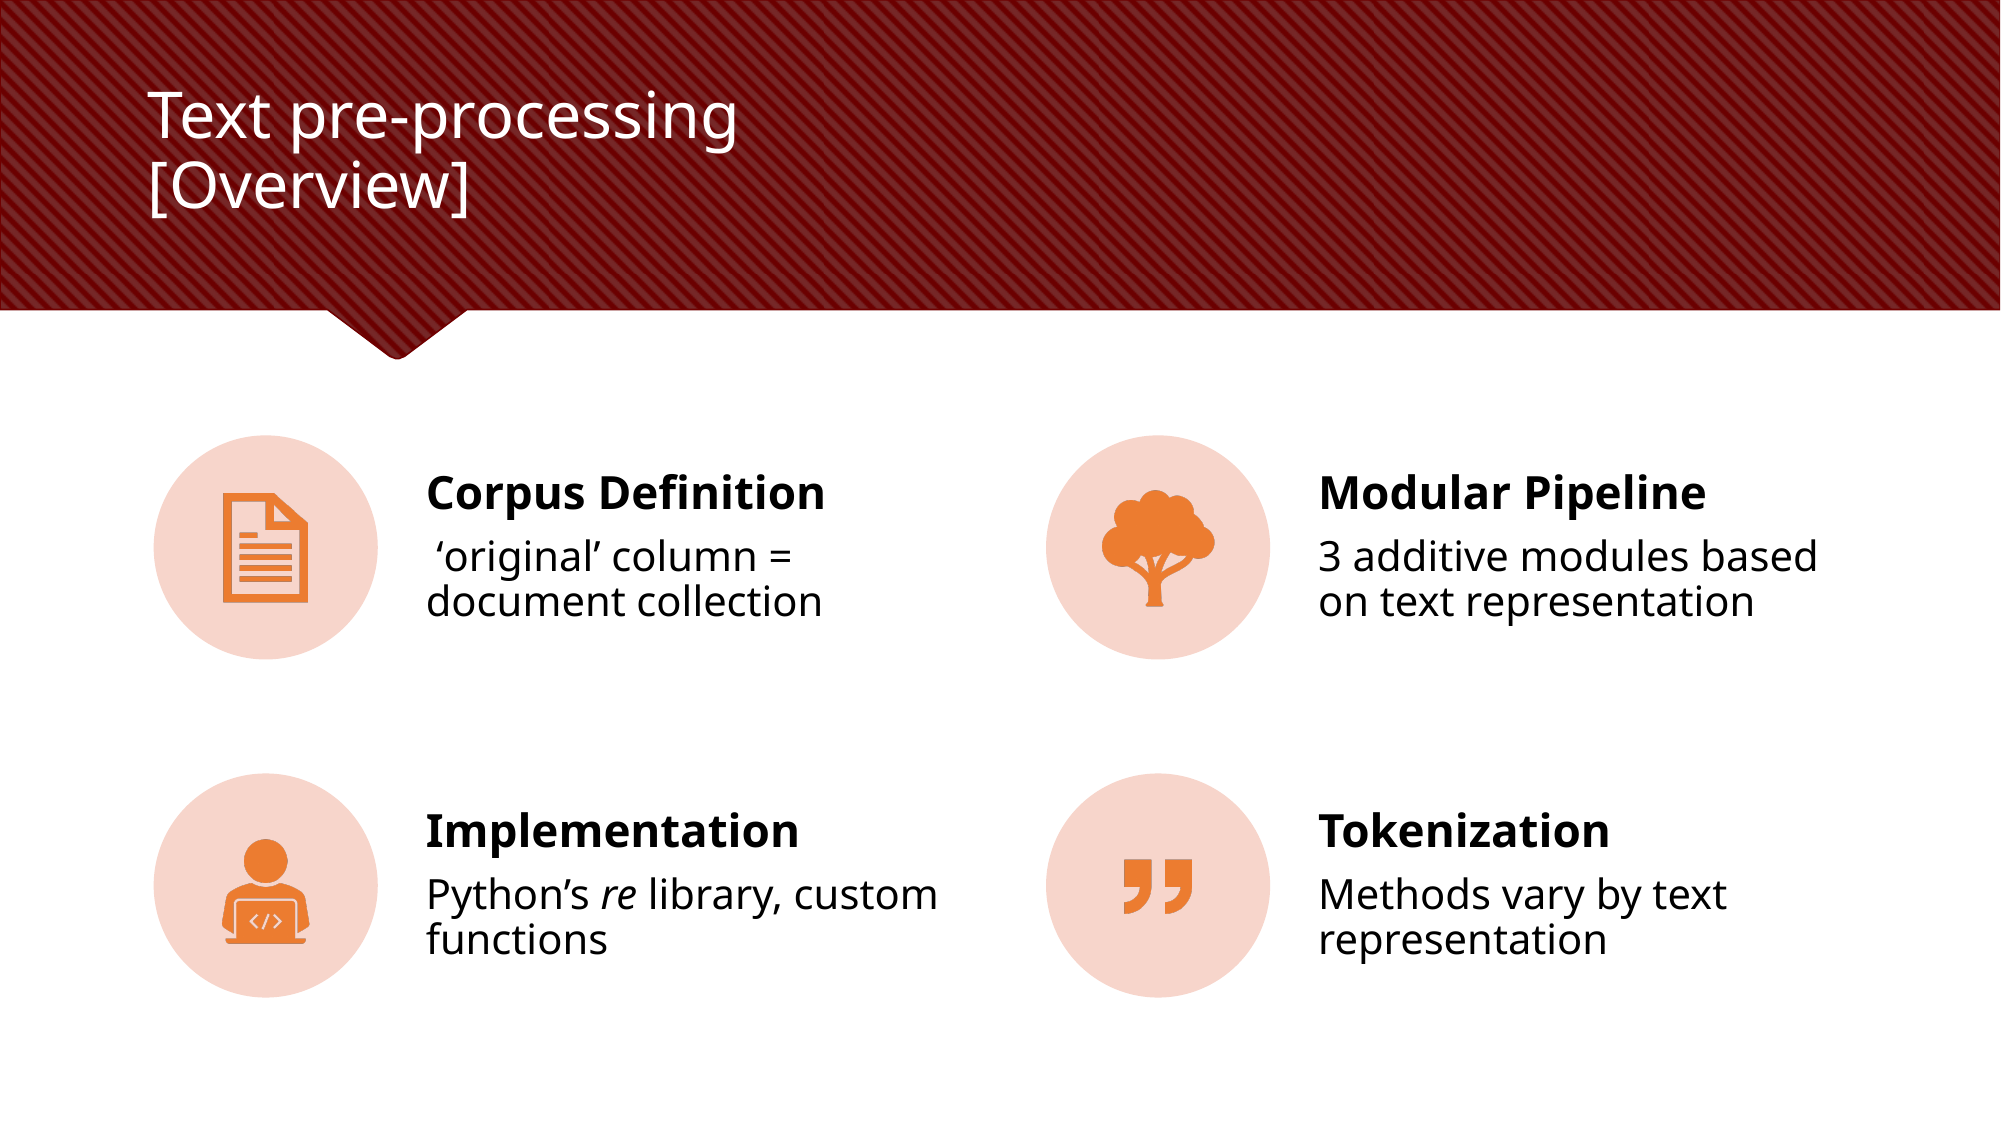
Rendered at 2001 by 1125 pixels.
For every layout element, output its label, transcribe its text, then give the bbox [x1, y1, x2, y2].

picture [1, 1, 1999, 357]
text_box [153, 435, 1847, 998]
title Text pre-processing [Overview] [132, 73, 1868, 233]
